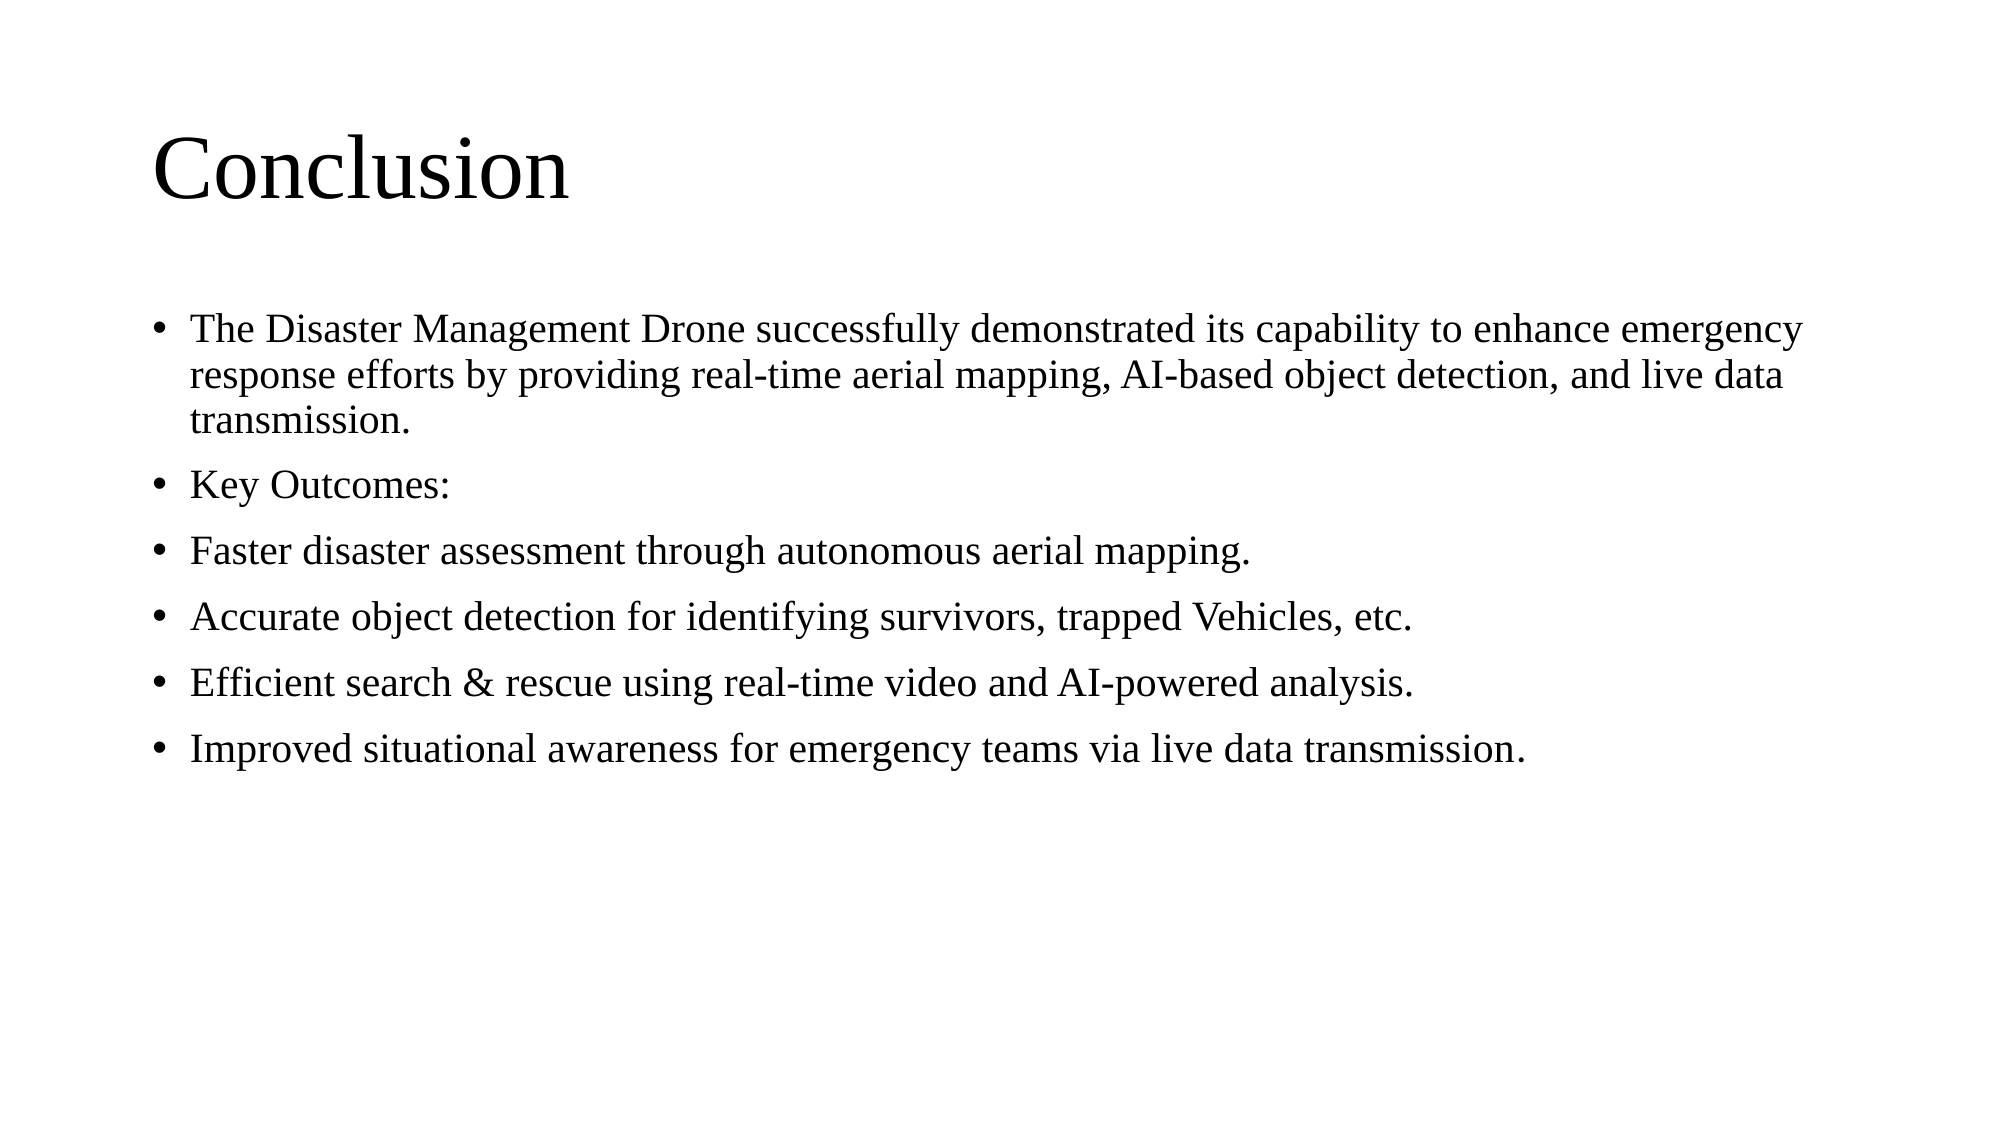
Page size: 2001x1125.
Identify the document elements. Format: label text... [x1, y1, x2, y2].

list The Disaster Management Drone successfully demonstrated its capability to enhance emergency response efforts by providing real-time aerial mapping, AI-based object detection, and live data transmission. Key Outcomes: Faster disaster assessment through autonomous aerial mapping. Accurate object detection for identifying survivors, trapped Vehicles, etc. Efficient search & rescue using real-time video and AI-powered analysis. Improved situational awareness for emergency teams via live data transmission. [137, 299, 1863, 1014]
title Conclusion [137, 59, 1863, 278]
